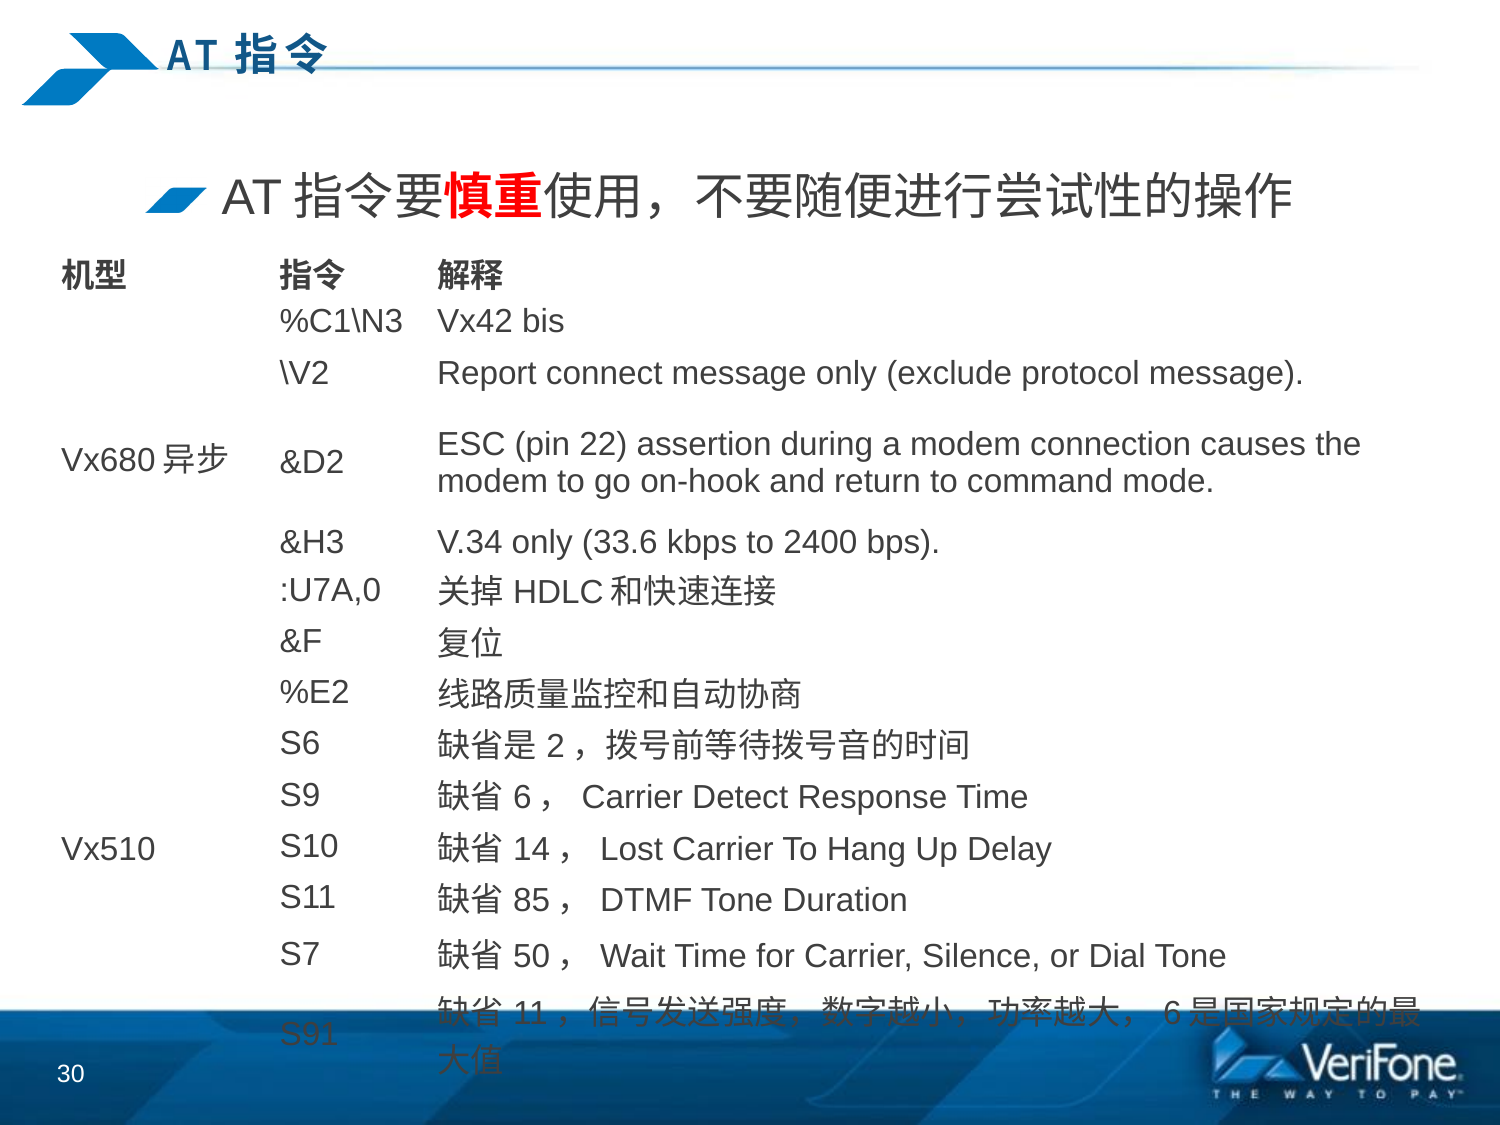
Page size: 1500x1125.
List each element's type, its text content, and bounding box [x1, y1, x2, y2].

slide_number 30 [41, 1042, 392, 1103]
table_cell %E2 [276, 666, 434, 718]
table_cell 缺省6，Carrier Detect Response Time [434, 769, 1443, 820]
table_cell &F [276, 615, 434, 666]
table_cell 缺省是2，拨号前等待拨号音的时间 [434, 718, 1443, 769]
table_cell V.34 only (33.6 kbps to 2400 bps). [434, 521, 1443, 564]
table_cell 缺省50，Wait Time for Carrier, Silence, or Dial Tone [434, 923, 1443, 984]
table_header 指令 [276, 248, 434, 299]
table_cell S91 [276, 984, 434, 1083]
table_cell &H3 [276, 521, 434, 564]
table_cell ESC (pin 22) assertion during a modem connection causes the modem to go on-hook and return to command mode. [434, 404, 1443, 521]
table_cell Vx42 bis [434, 299, 1443, 342]
table_cell S6 [276, 718, 434, 769]
table_cell 线路质量监控和自动协商 [434, 666, 1443, 718]
list AT指令要慎重使用，不要随便进行尝试性的操作 [130, 157, 1442, 233]
table_cell 缺省85，DTMF Tone Duration [434, 871, 1443, 923]
table_cell S11 [276, 871, 434, 923]
table_cell :U7A,0 [276, 564, 434, 615]
title AT指令 [166, 26, 1429, 80]
table_cell S7 [276, 923, 434, 984]
picture [0, 0, 1500, 1125]
table_header 机型 [58, 248, 276, 299]
table_cell Vx680异步 [58, 299, 276, 615]
table_cell \V2 [276, 342, 434, 404]
table_cell 关掉HDLC和快速连接 [434, 564, 1443, 615]
table_cell S10 [276, 820, 434, 871]
table_cell &D2 [276, 404, 434, 521]
table_cell Report connect message only (exclude protocol message). [434, 342, 1443, 404]
table_cell 复位 [434, 615, 1443, 666]
table_cell S9 [276, 769, 434, 820]
table_cell 缺省14，Lost Carrier To Hang Up Delay [434, 820, 1443, 871]
table_cell 缺省11，信号发送强度，数字越小，功率越大，6是国家规定的最大值 [434, 984, 1443, 1083]
table_header 解释 [434, 248, 1443, 299]
table_cell Vx510 [58, 615, 276, 1083]
table_cell %C1\N3 [276, 299, 434, 342]
